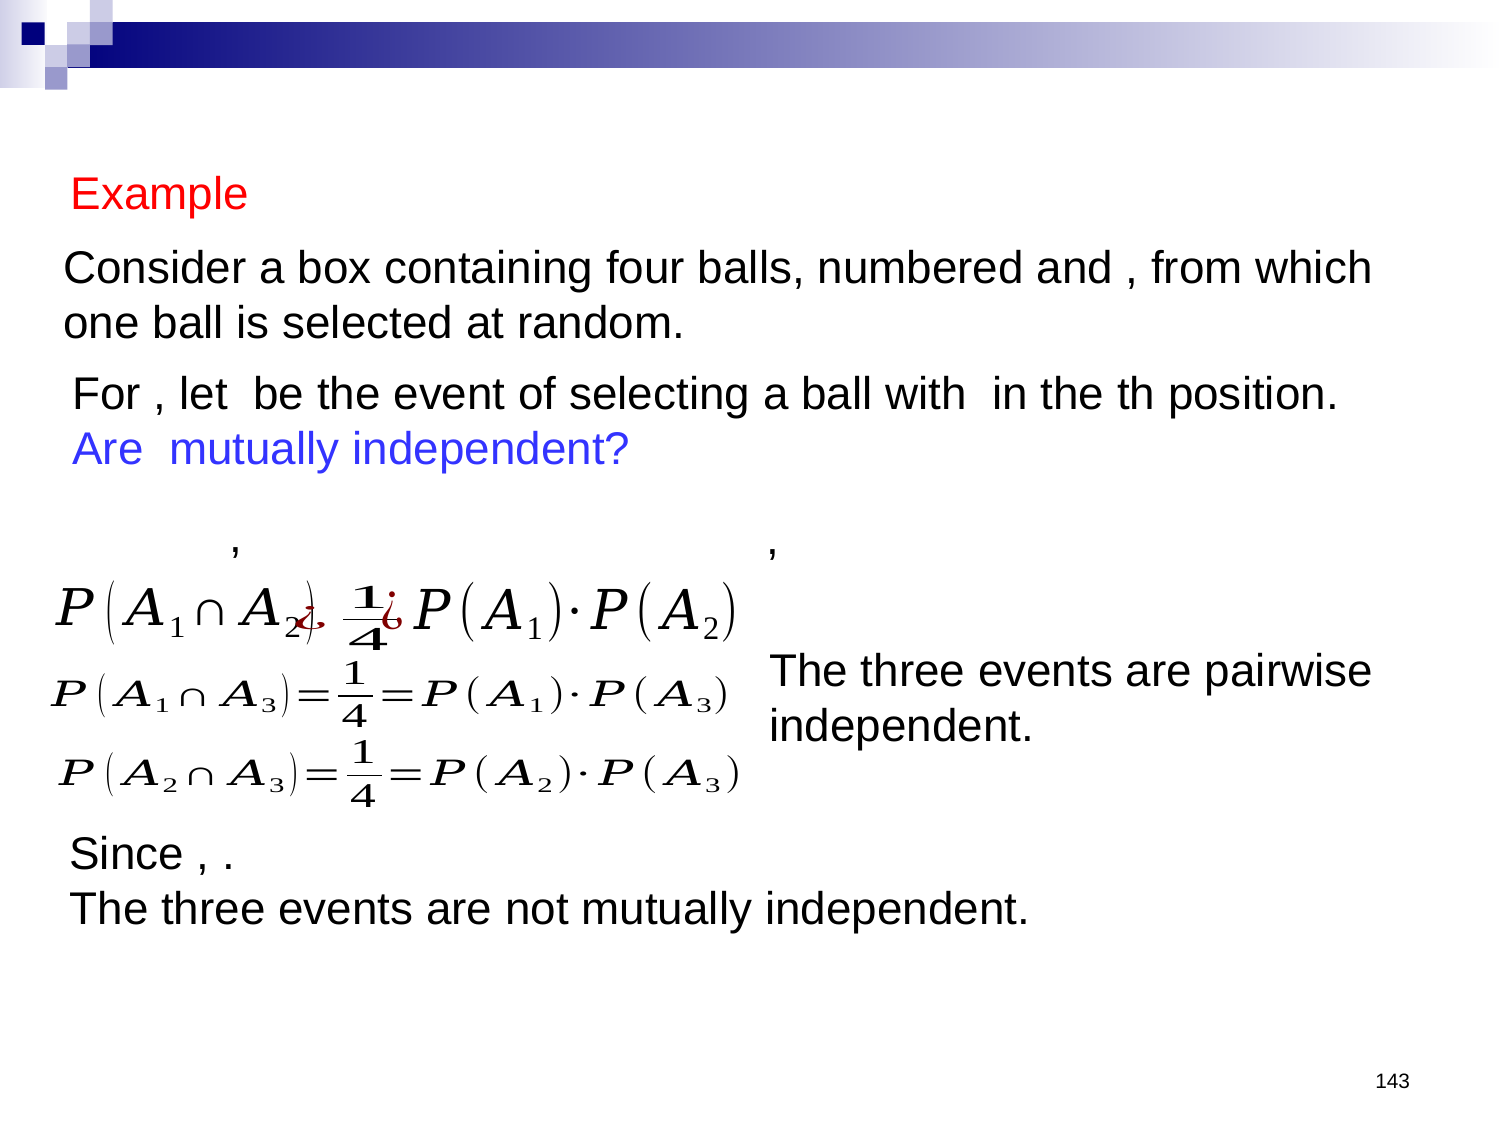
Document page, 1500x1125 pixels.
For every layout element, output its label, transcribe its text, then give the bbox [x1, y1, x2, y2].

text_box Example [55, 156, 536, 227]
text_box The three events are pairwise independent. [754, 633, 1453, 758]
slide_number 143 [1074, 1024, 1426, 1101]
